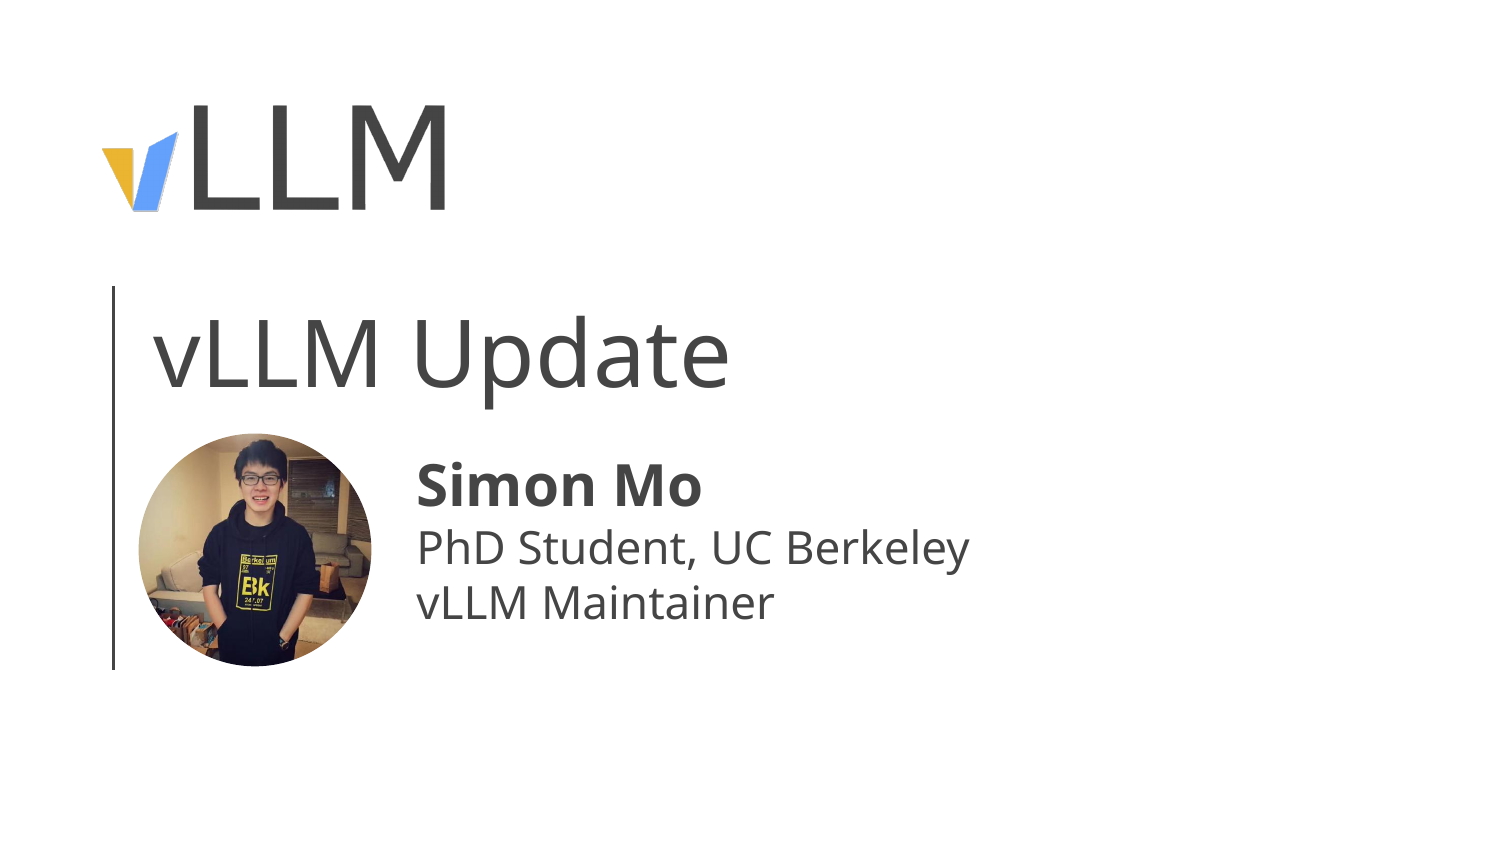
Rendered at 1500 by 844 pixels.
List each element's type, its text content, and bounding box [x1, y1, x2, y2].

picture [138, 433, 372, 667]
picture [88, 80, 462, 234]
title vLLM Update [138, 84, 1381, 422]
subtitle Simon Mo PhD Student, UC Berkeley vLLM Maintainer [401, 433, 1500, 667]
